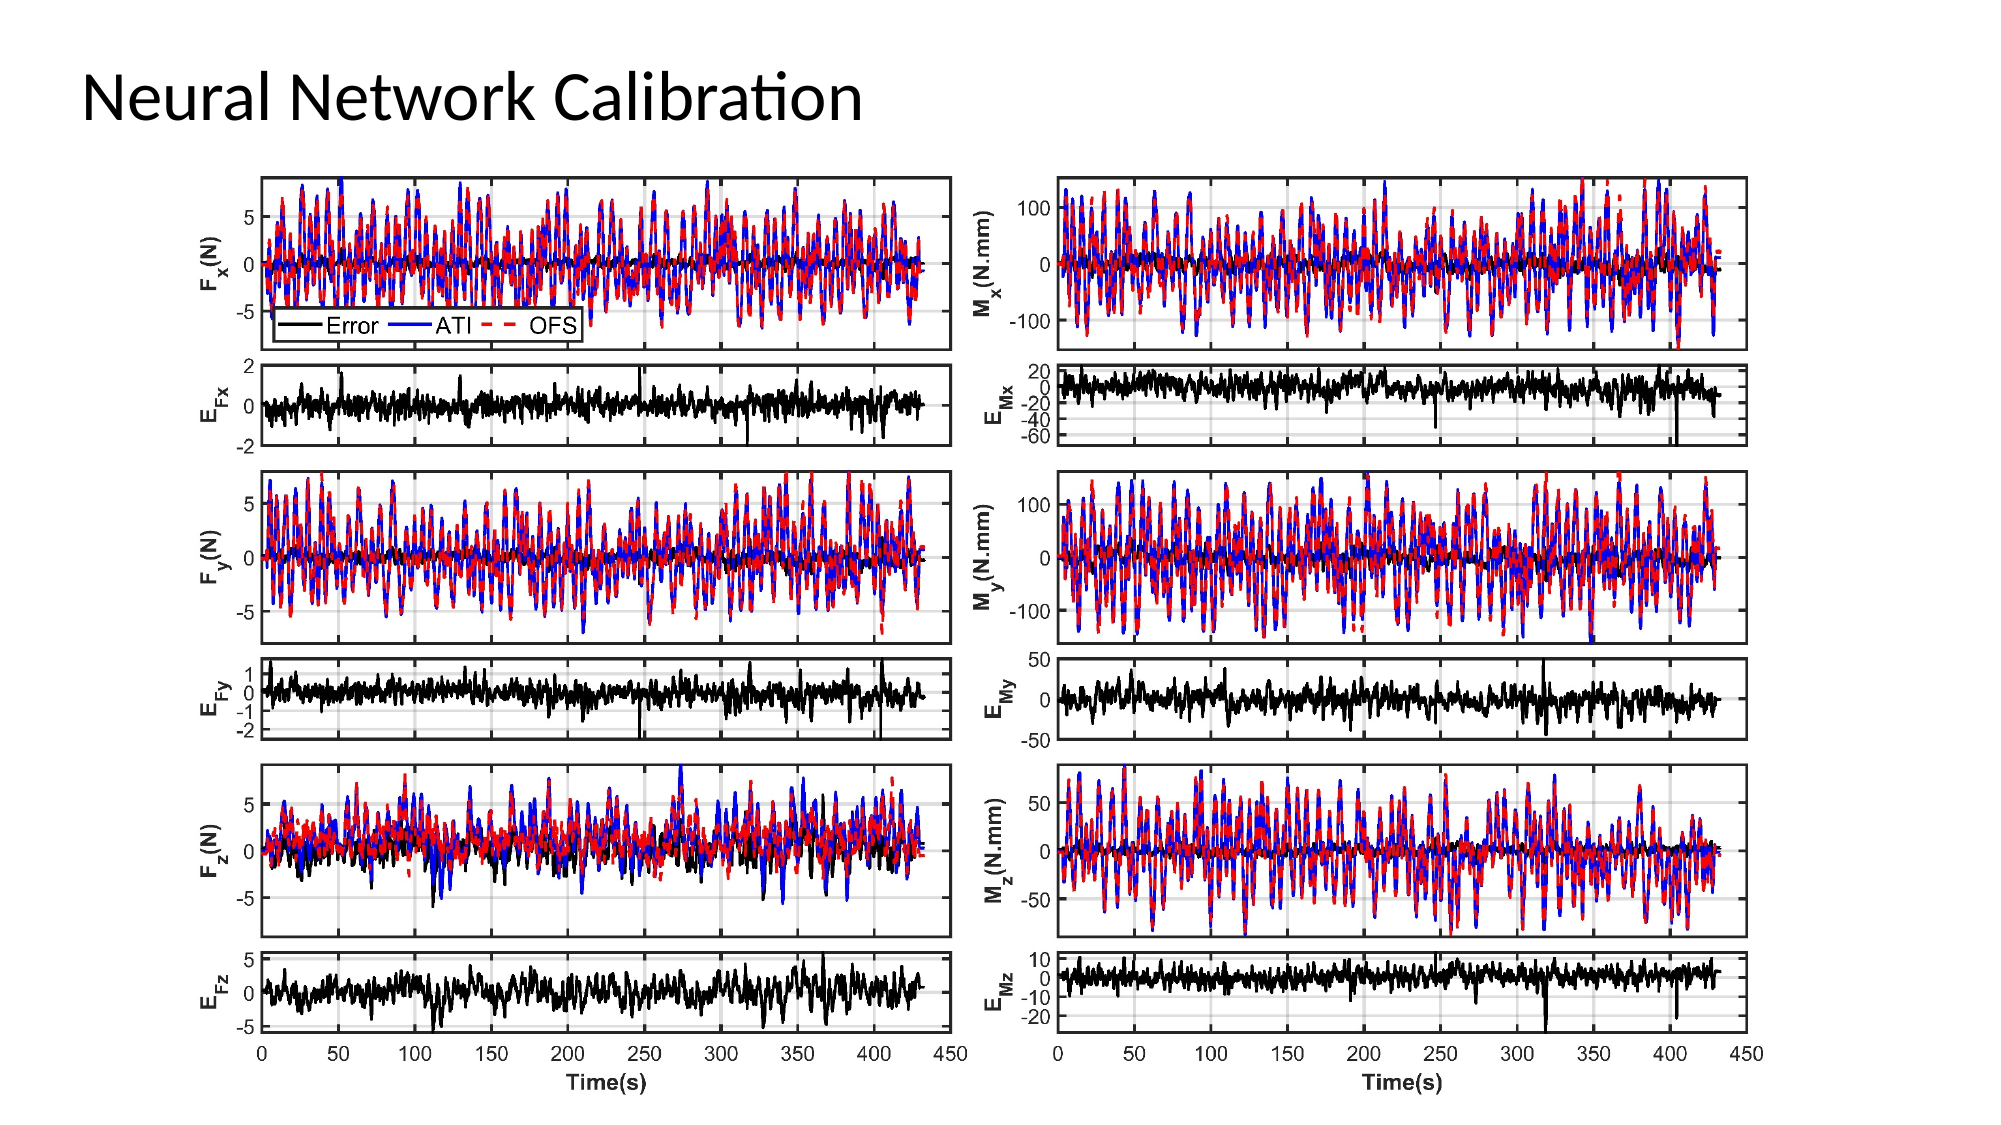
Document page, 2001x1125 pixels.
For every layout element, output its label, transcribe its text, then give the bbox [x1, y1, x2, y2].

text_box Neural Network Calibration [66, 42, 995, 143]
picture [178, 106, 1829, 1124]
